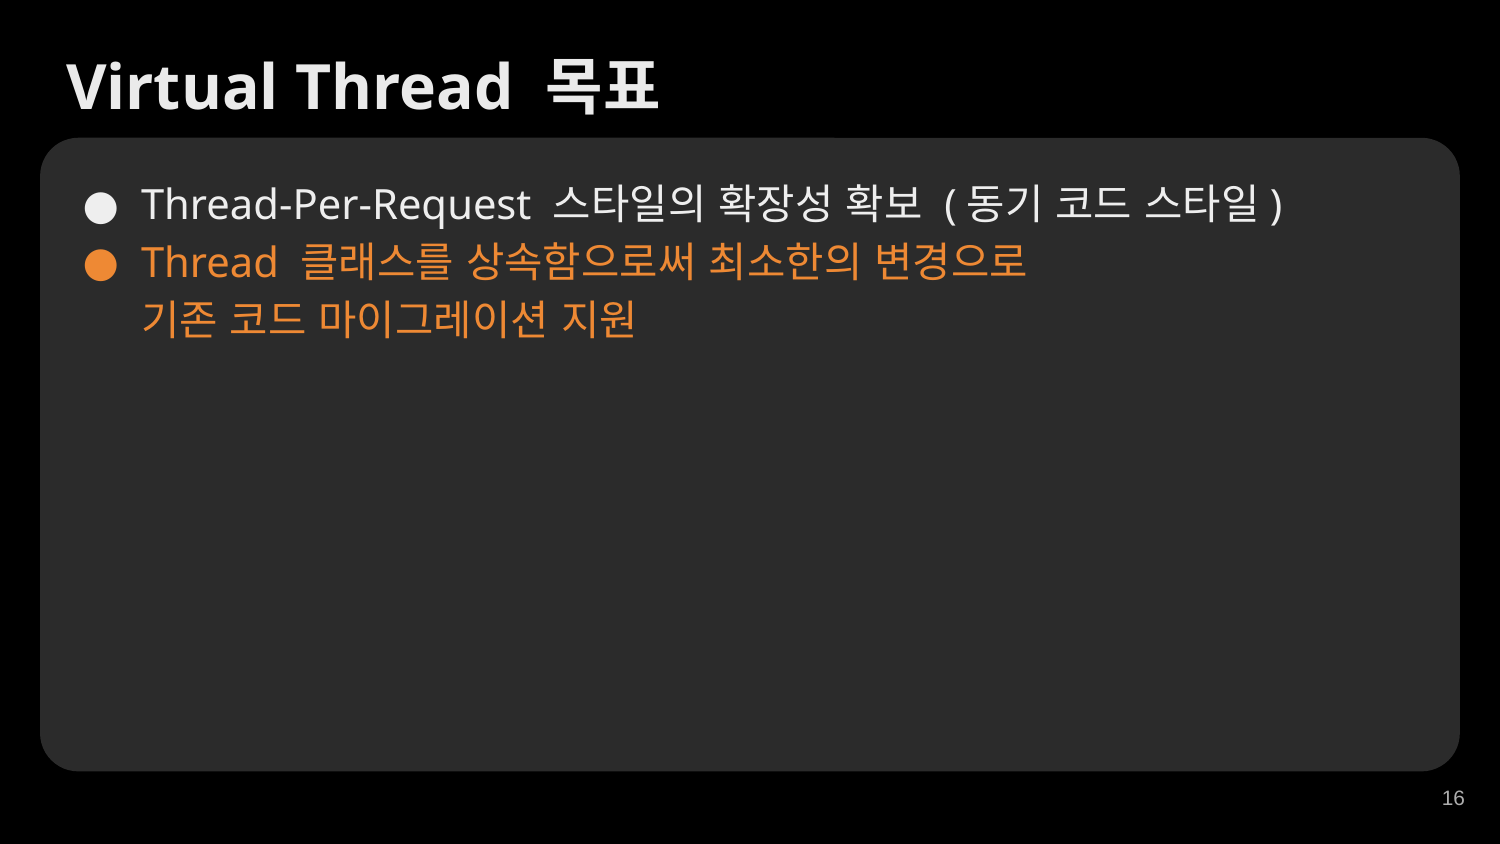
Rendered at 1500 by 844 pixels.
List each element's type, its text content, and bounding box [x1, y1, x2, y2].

slide_number ‹#› [1389, 764, 1480, 830]
text_box [40, 138, 1453, 759]
list Thread-Per-Request 스타일의 확장성 확보 (동기 코드 스타일) Thread 클래스를 상속함으로써 최소한의 변경으로 기존 코드 마이그레이션 지원 [51, 155, 1460, 771]
text_box Virtual Thread 목표 [51, 31, 1344, 149]
